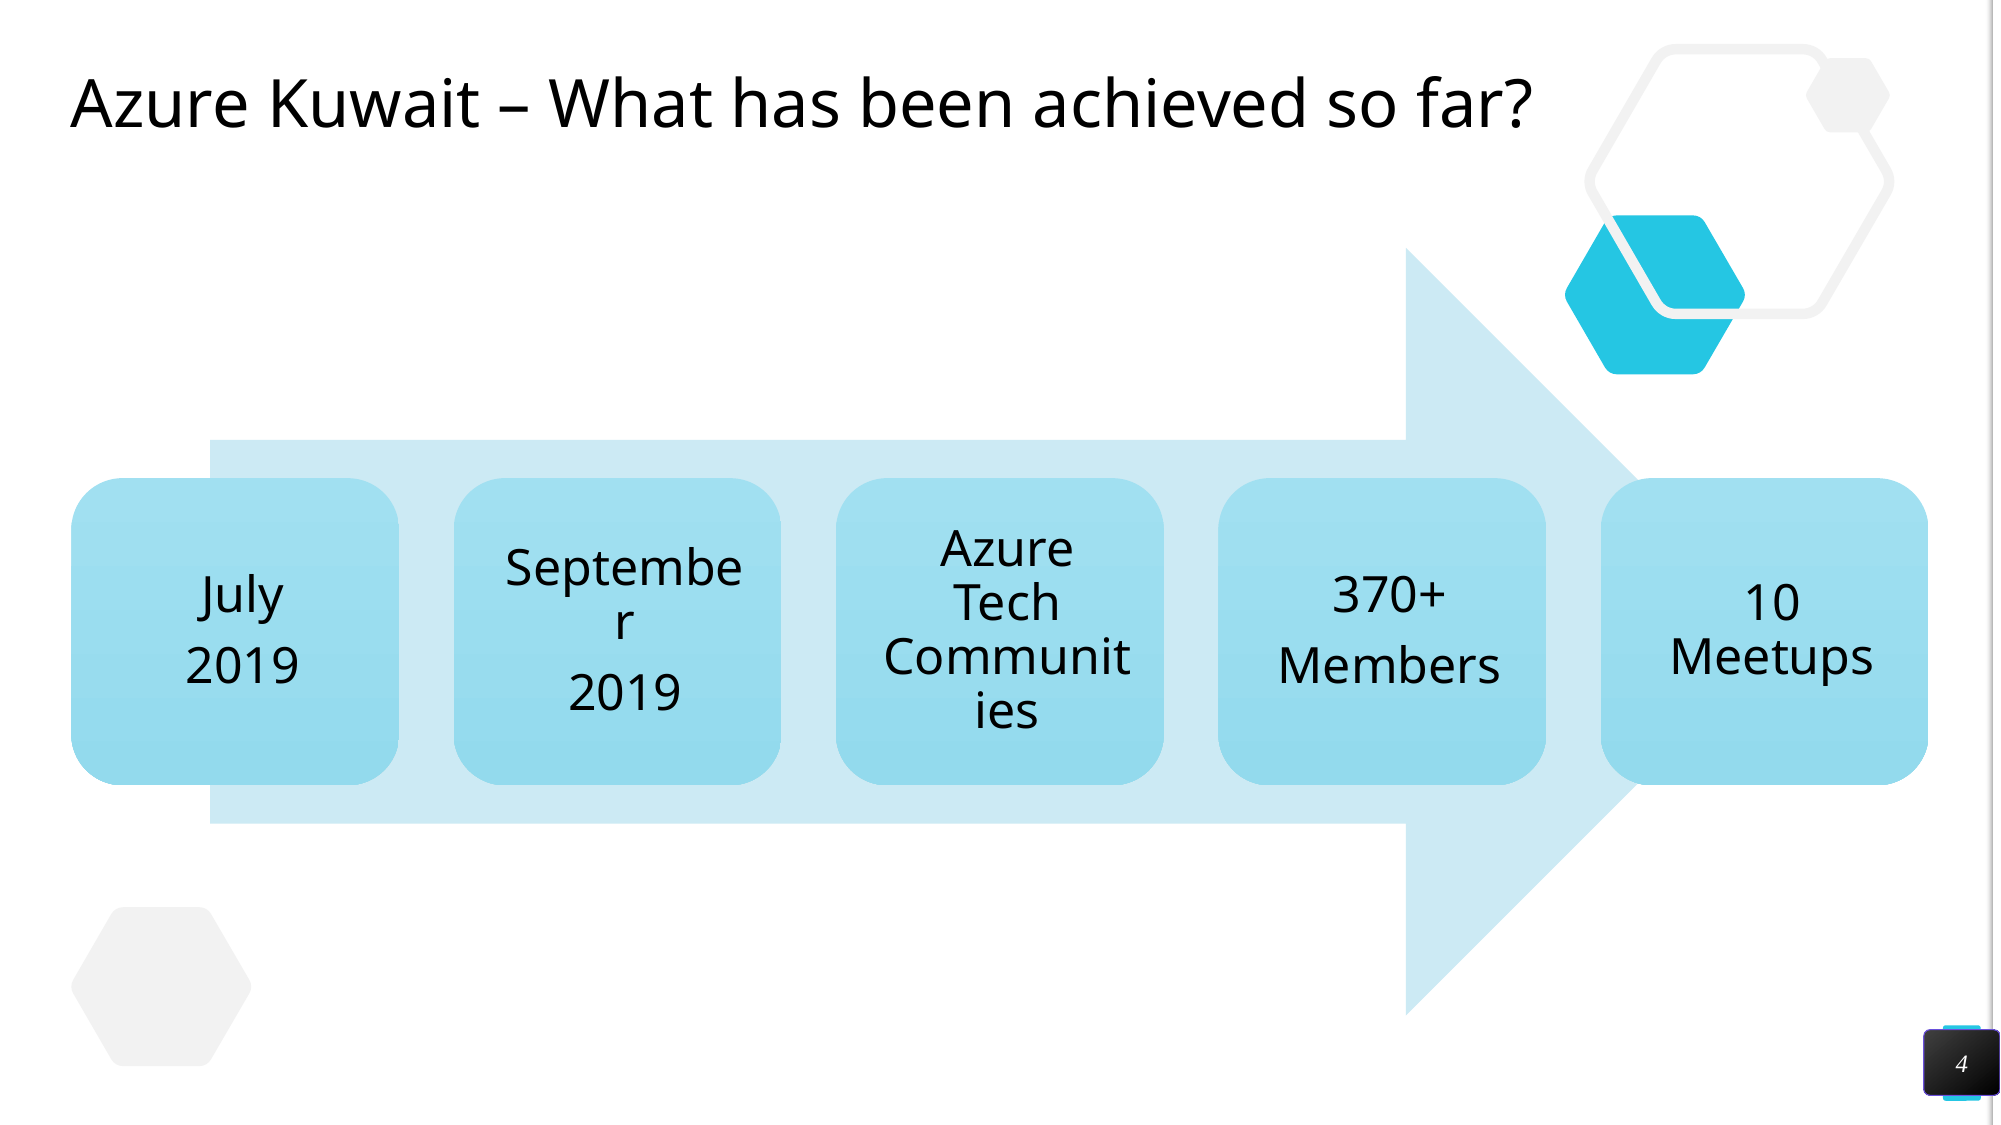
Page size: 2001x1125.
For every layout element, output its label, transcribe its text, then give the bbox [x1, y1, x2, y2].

title Azure Kuwait – What has been achieved so far? [70, 70, 1930, 142]
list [70, 247, 1930, 1016]
slide_number 4 [1923, 1029, 2000, 1096]
